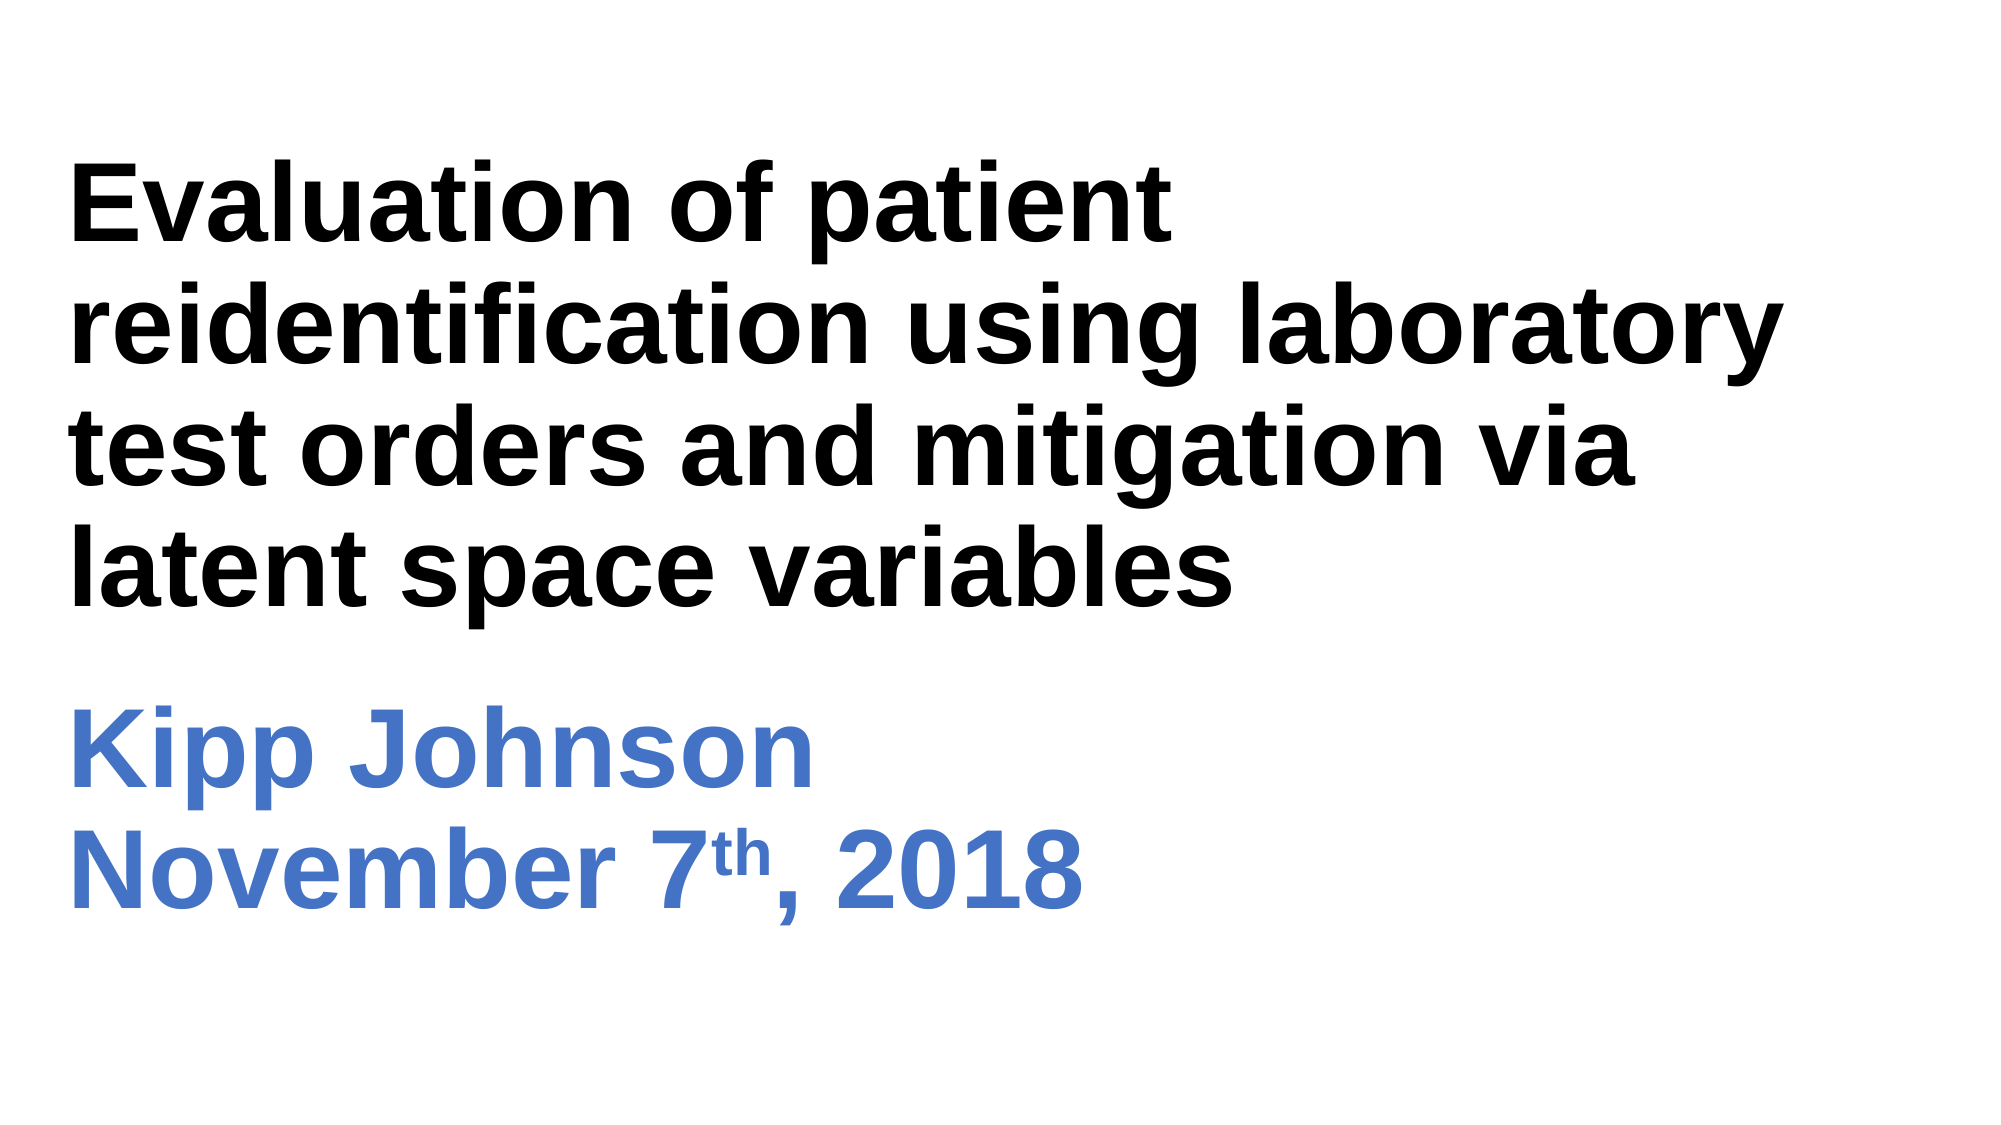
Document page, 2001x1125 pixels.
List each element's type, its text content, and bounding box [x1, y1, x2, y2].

title Evaluation of patient reidentification using laboratory test orders and mitigation via latent space variables [52, 145, 1861, 639]
text_box Kipp Johnson November 7th, 2018 [52, 679, 1861, 941]
